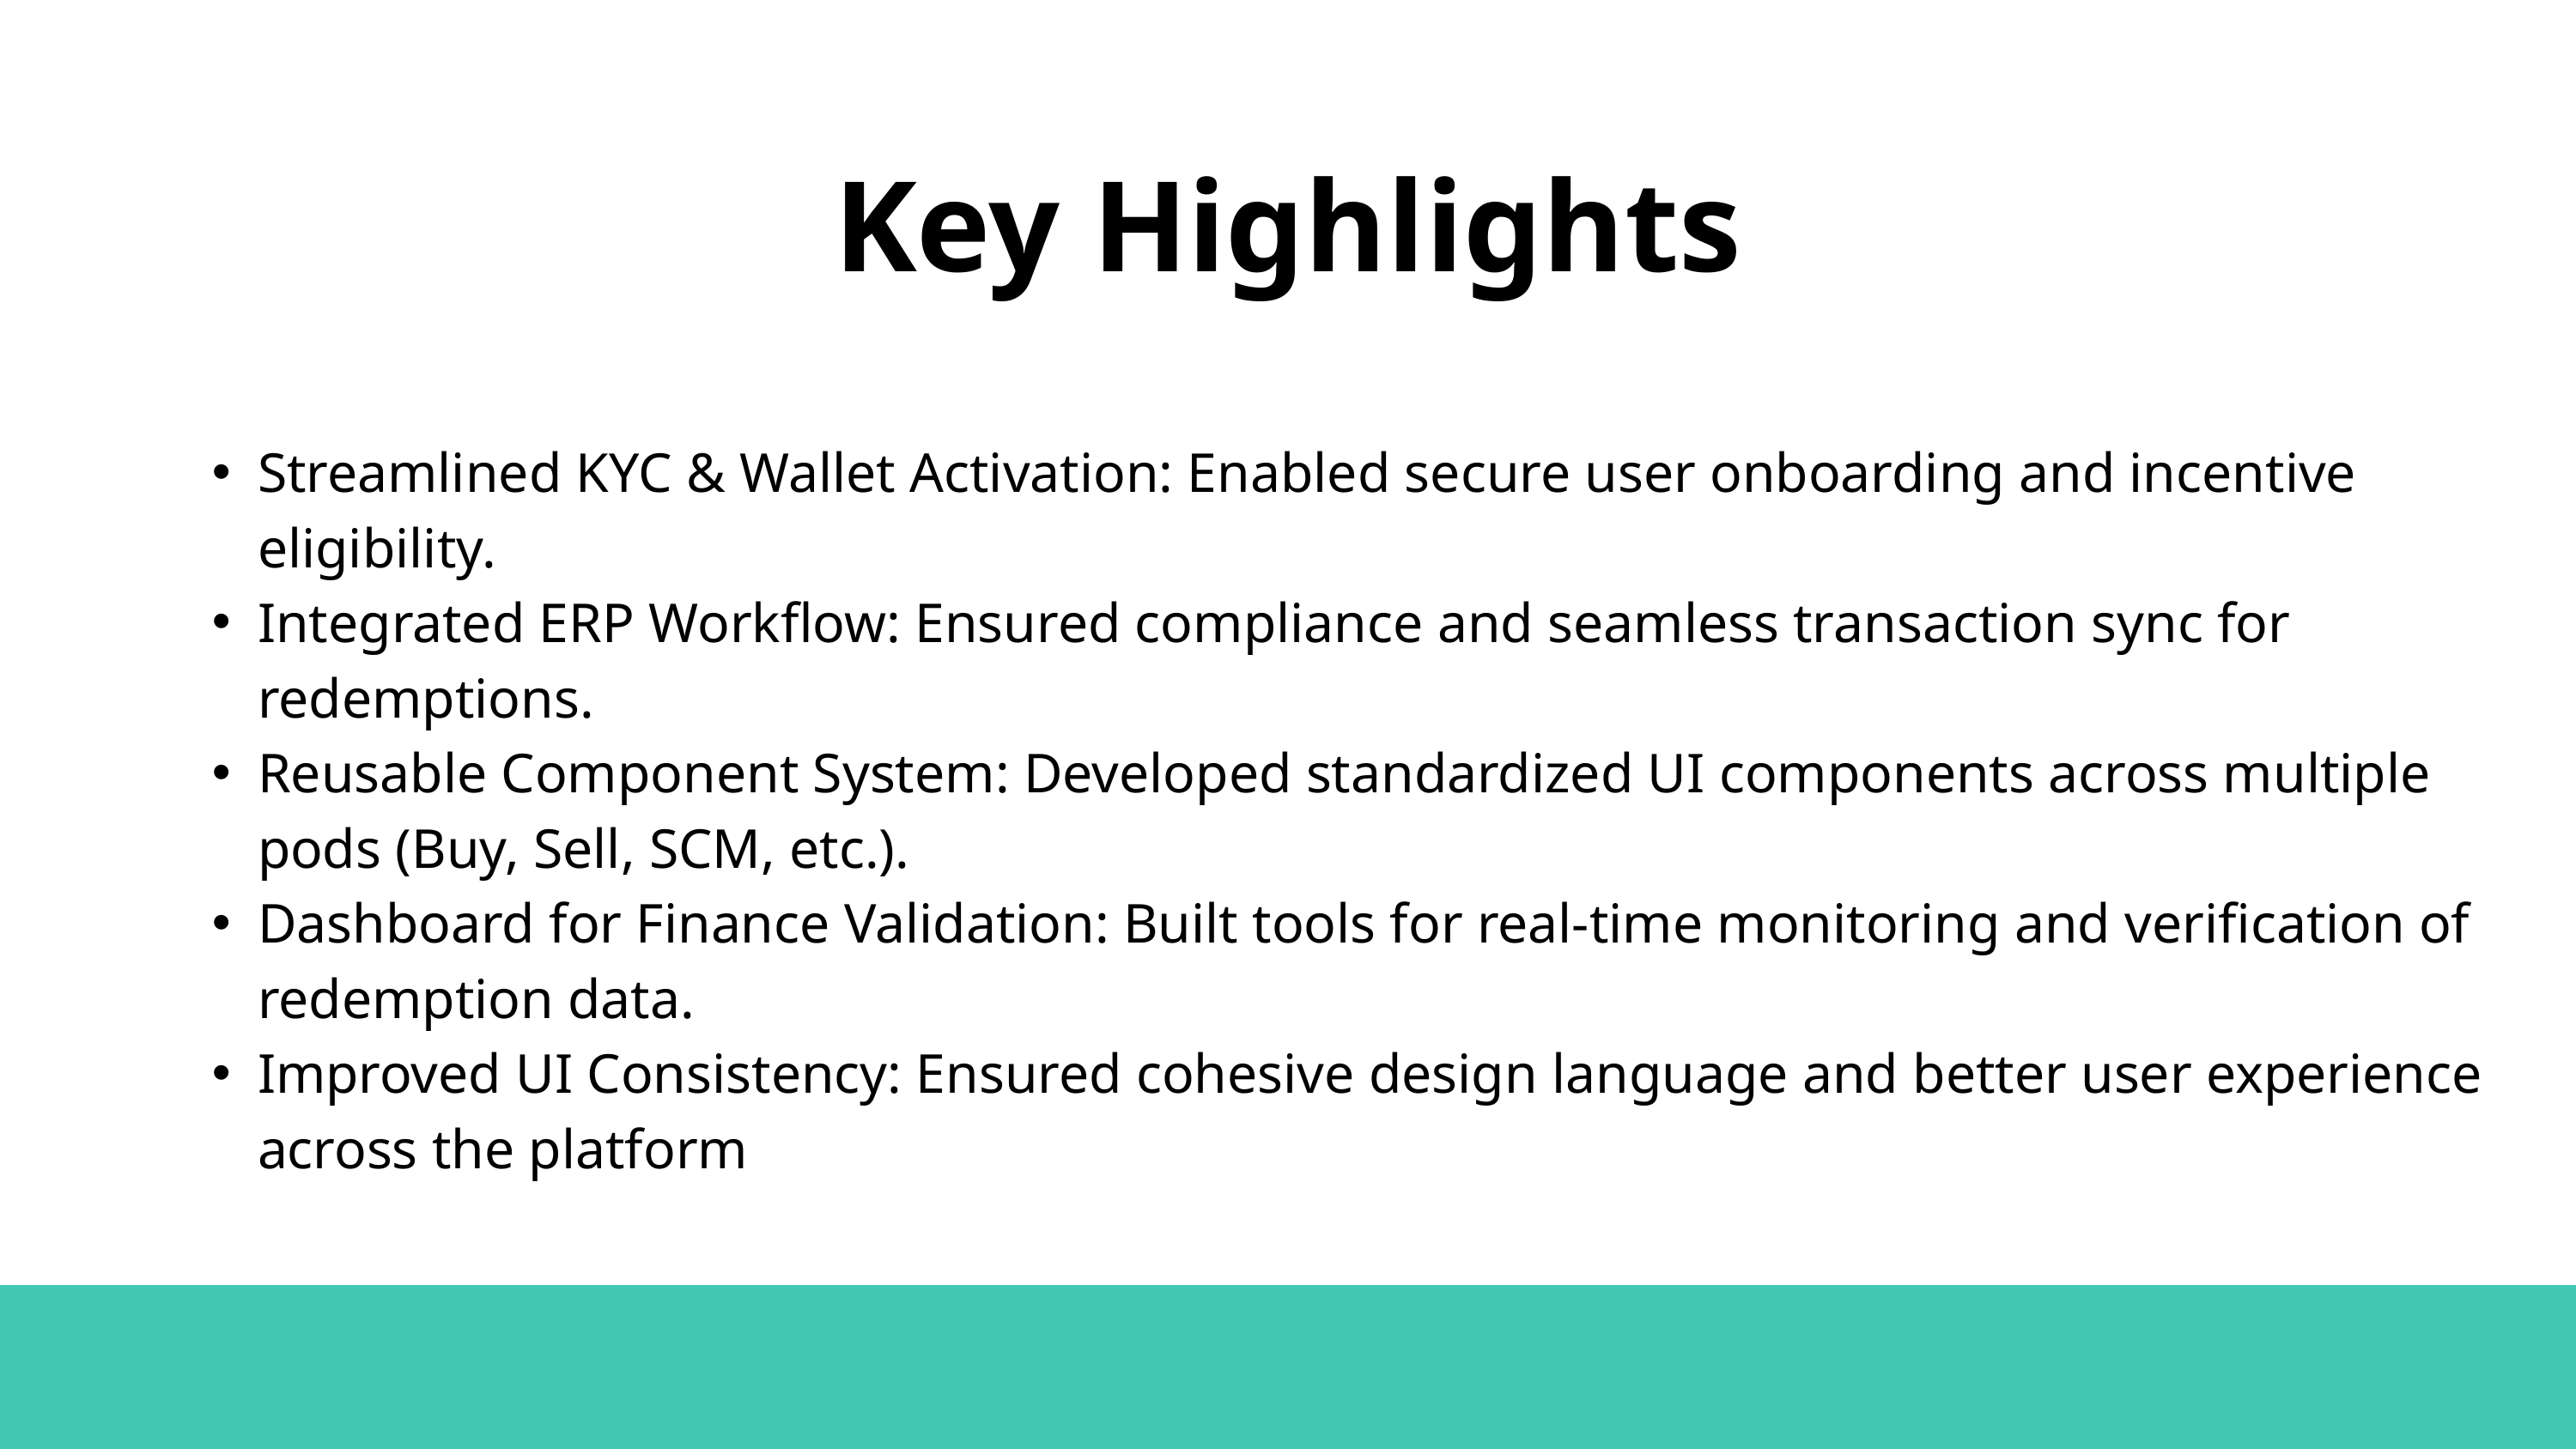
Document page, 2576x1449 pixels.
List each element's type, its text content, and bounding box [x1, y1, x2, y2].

text_box Streamlined KYC & Wallet Activation: Enabled secure user onboarding and incentive eligibility. Integrated ERP Workflow: Ensured compliance and seamless transaction sync for redemptions. Reusable Component System: Developed standardized UI components across multiple pods (Buy, Sell, SCM, etc.). Dashboard for Finance Validation: Built tools for real-time monitoring and verification of redemption data. Improved UI Consistency: Ensured cohesive design language and better user experience across the platform [166, 427, 2520, 1179]
text_box Key Highlights [368, 133, 2208, 297]
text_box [0, 1284, 2576, 1449]
